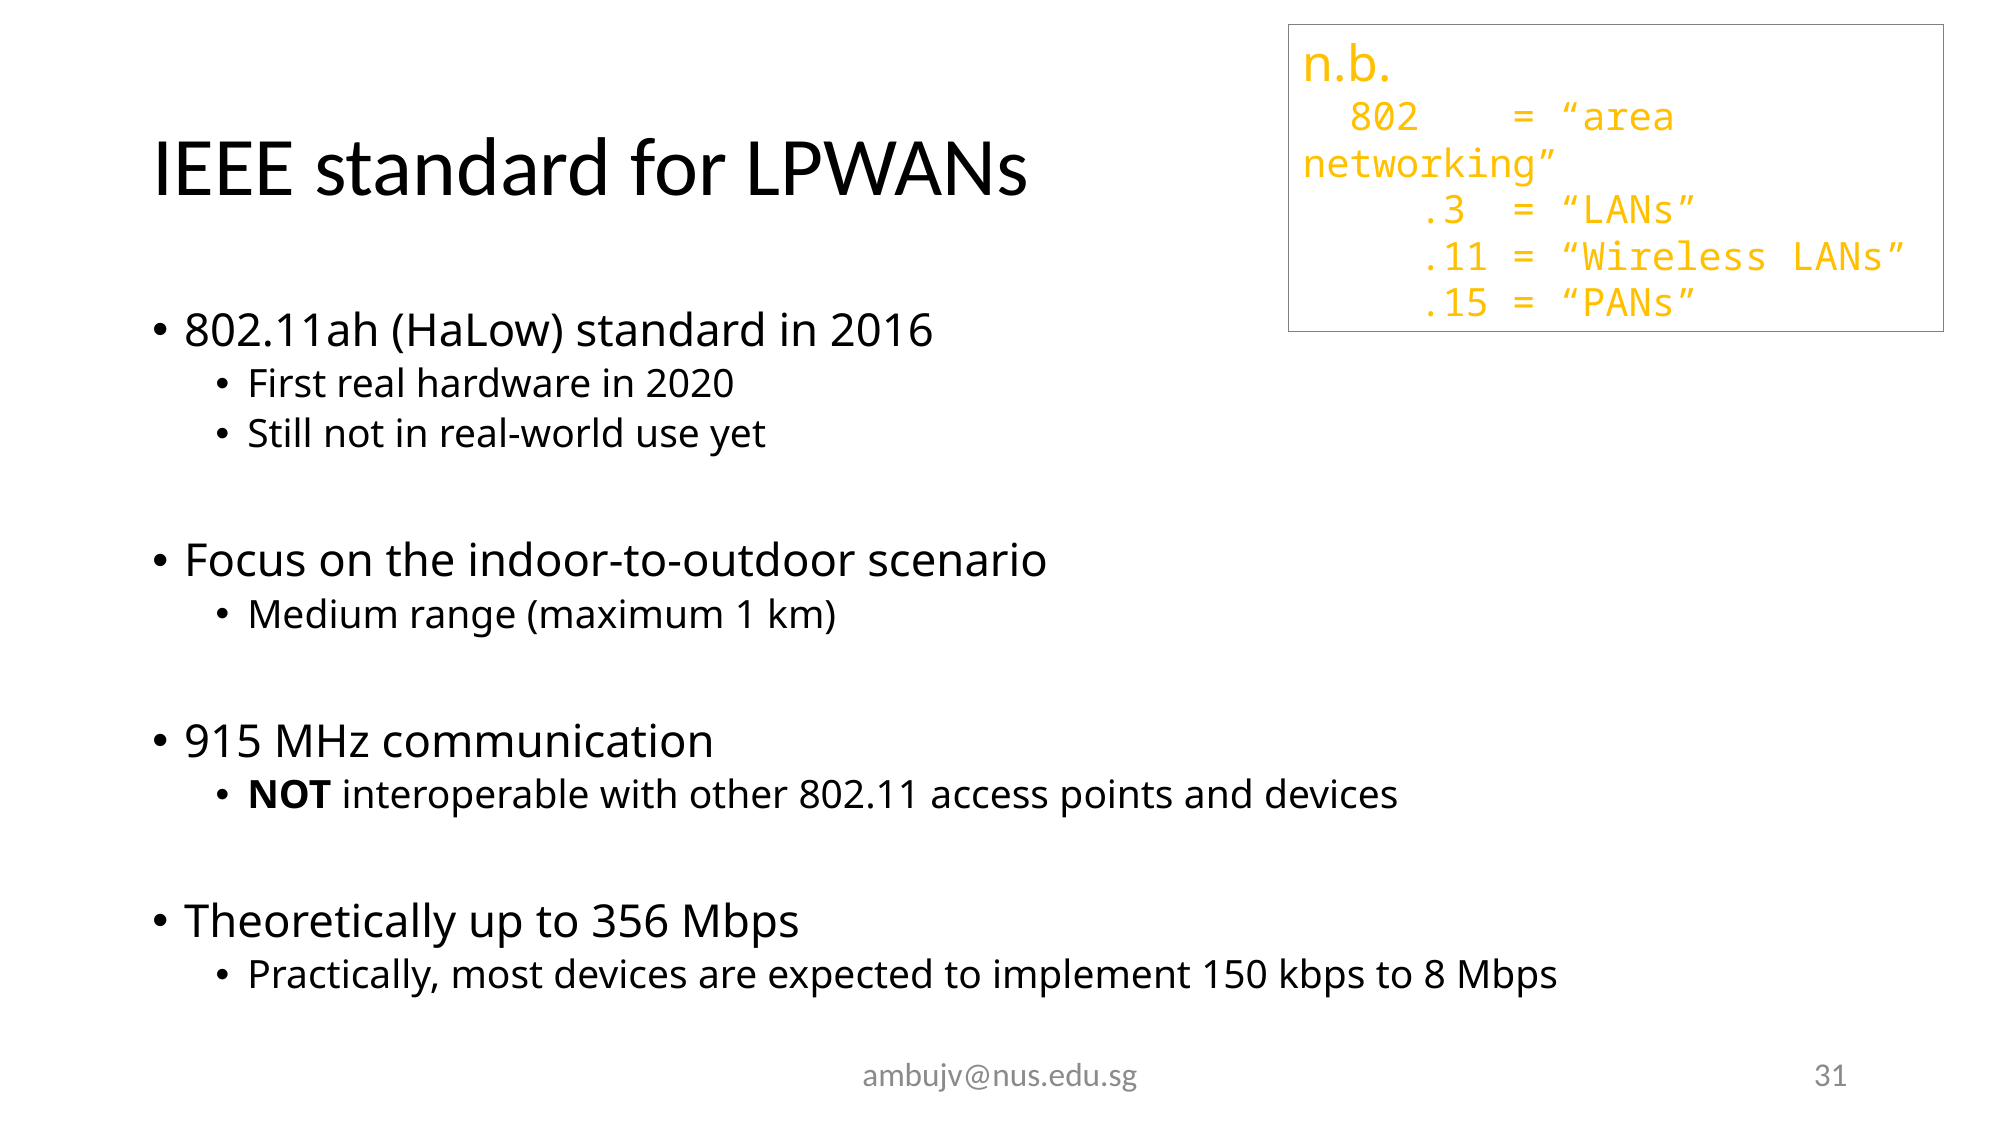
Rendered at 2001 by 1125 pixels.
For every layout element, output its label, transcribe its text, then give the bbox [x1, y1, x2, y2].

list 802.11ah (HaLow) standard in 2016 First real hardware in 2020 Still not in real-world use yet Focus on the indoor-to-outdoor scenario Medium range (maximum 1 km) 915 MHz communication NOT interoperable with other 802.11 access points and devices Theoretically up to 356 Mbps Practically, most devices are expected to implement 150 kbps to 8 Mbps [137, 299, 1863, 1014]
footer ambujv@nus.edu.sg [662, 1042, 1338, 1103]
slide_number 31 [1412, 1042, 1863, 1103]
text_box n.b. 802 = “area networking” .3 = “LANs” .11 = “Wireless LANs” .15 = “PANs” [1288, 24, 1944, 332]
title IEEE standard for LPWANs [137, 59, 1288, 278]
